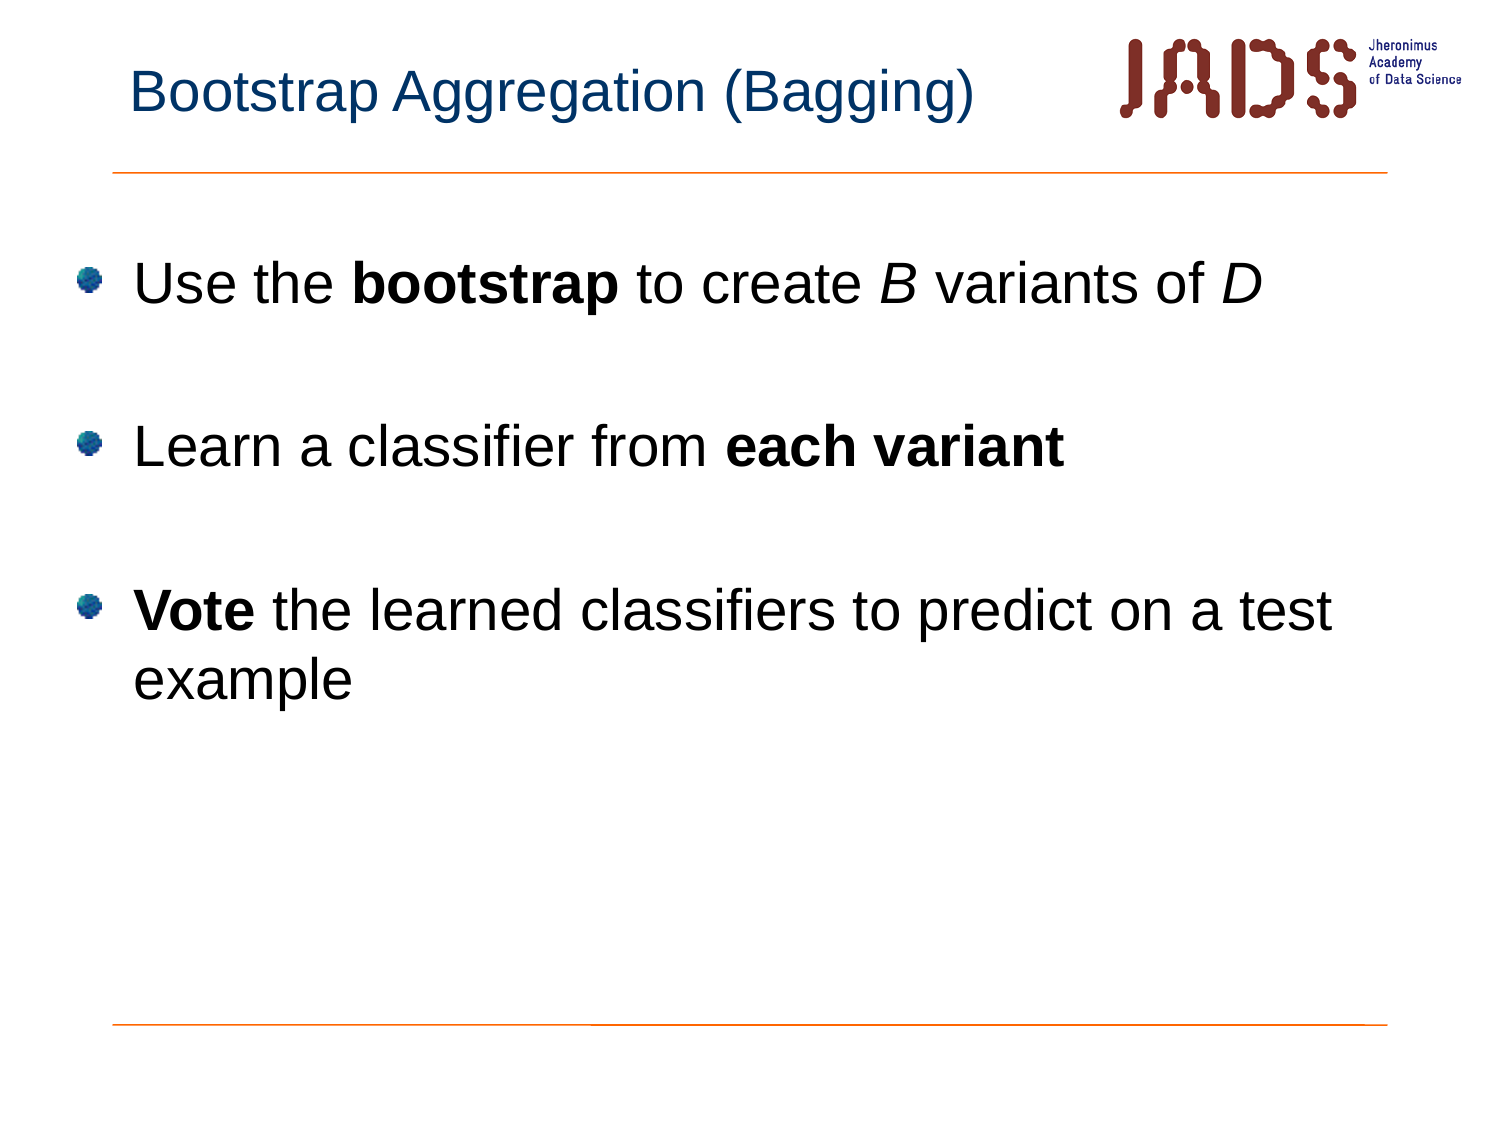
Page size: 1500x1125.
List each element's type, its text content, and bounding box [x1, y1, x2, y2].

list Use the bootstrap to create B variants of D Learn a classifier from each variant Vote the learned classifiers to predict on a test example [62, 237, 1463, 1013]
picture [77, 431, 102, 456]
picture [77, 594, 102, 619]
title Bootstrap Aggregation (Bagging) [114, 19, 1047, 157]
picture [1080, 0, 1500, 157]
picture [77, 267, 102, 293]
